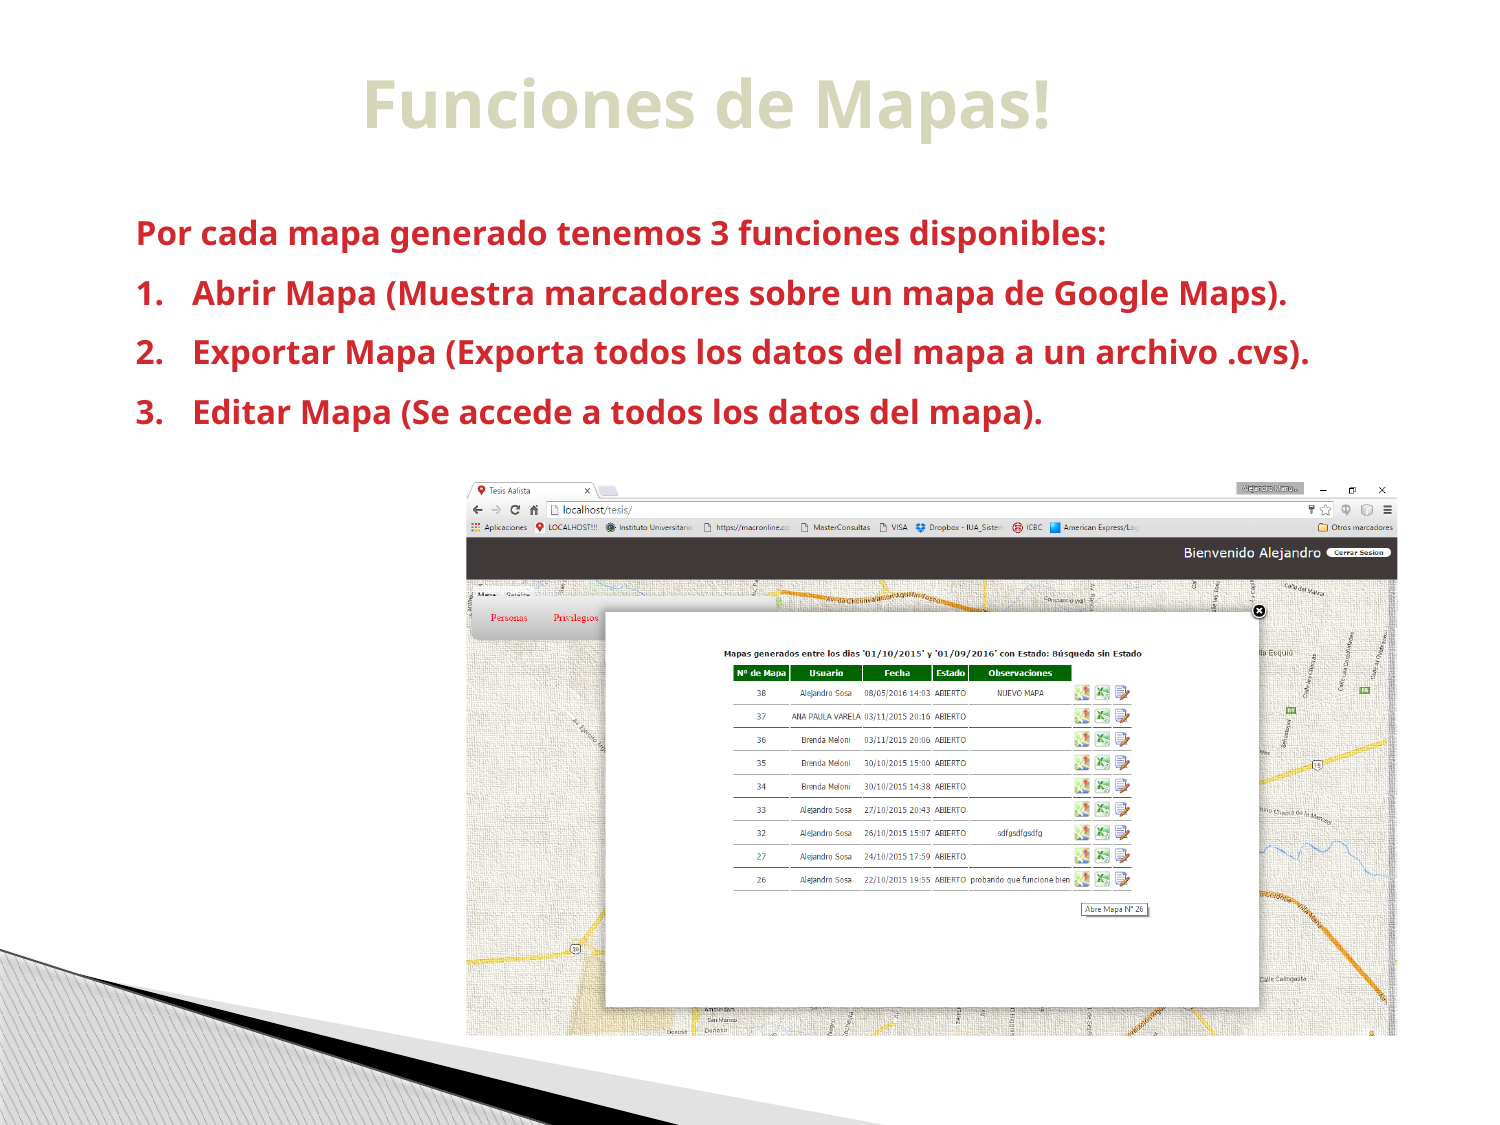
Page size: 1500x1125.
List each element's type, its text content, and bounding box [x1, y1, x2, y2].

text_box Por cada mapa generado tenemos 3 funciones disponibles: Abrir Mapa (Muestra marcadores sobre un mapa de Google Maps). Exportar Mapa (Exporta todos los datos del mapa a un archivo .cvs). Editar Mapa (Se accede a todos los datos del mapa). [120, 184, 1433, 433]
text_box Funciones de Mapas! [346, 54, 1067, 150]
picture [466, 453, 1398, 1036]
